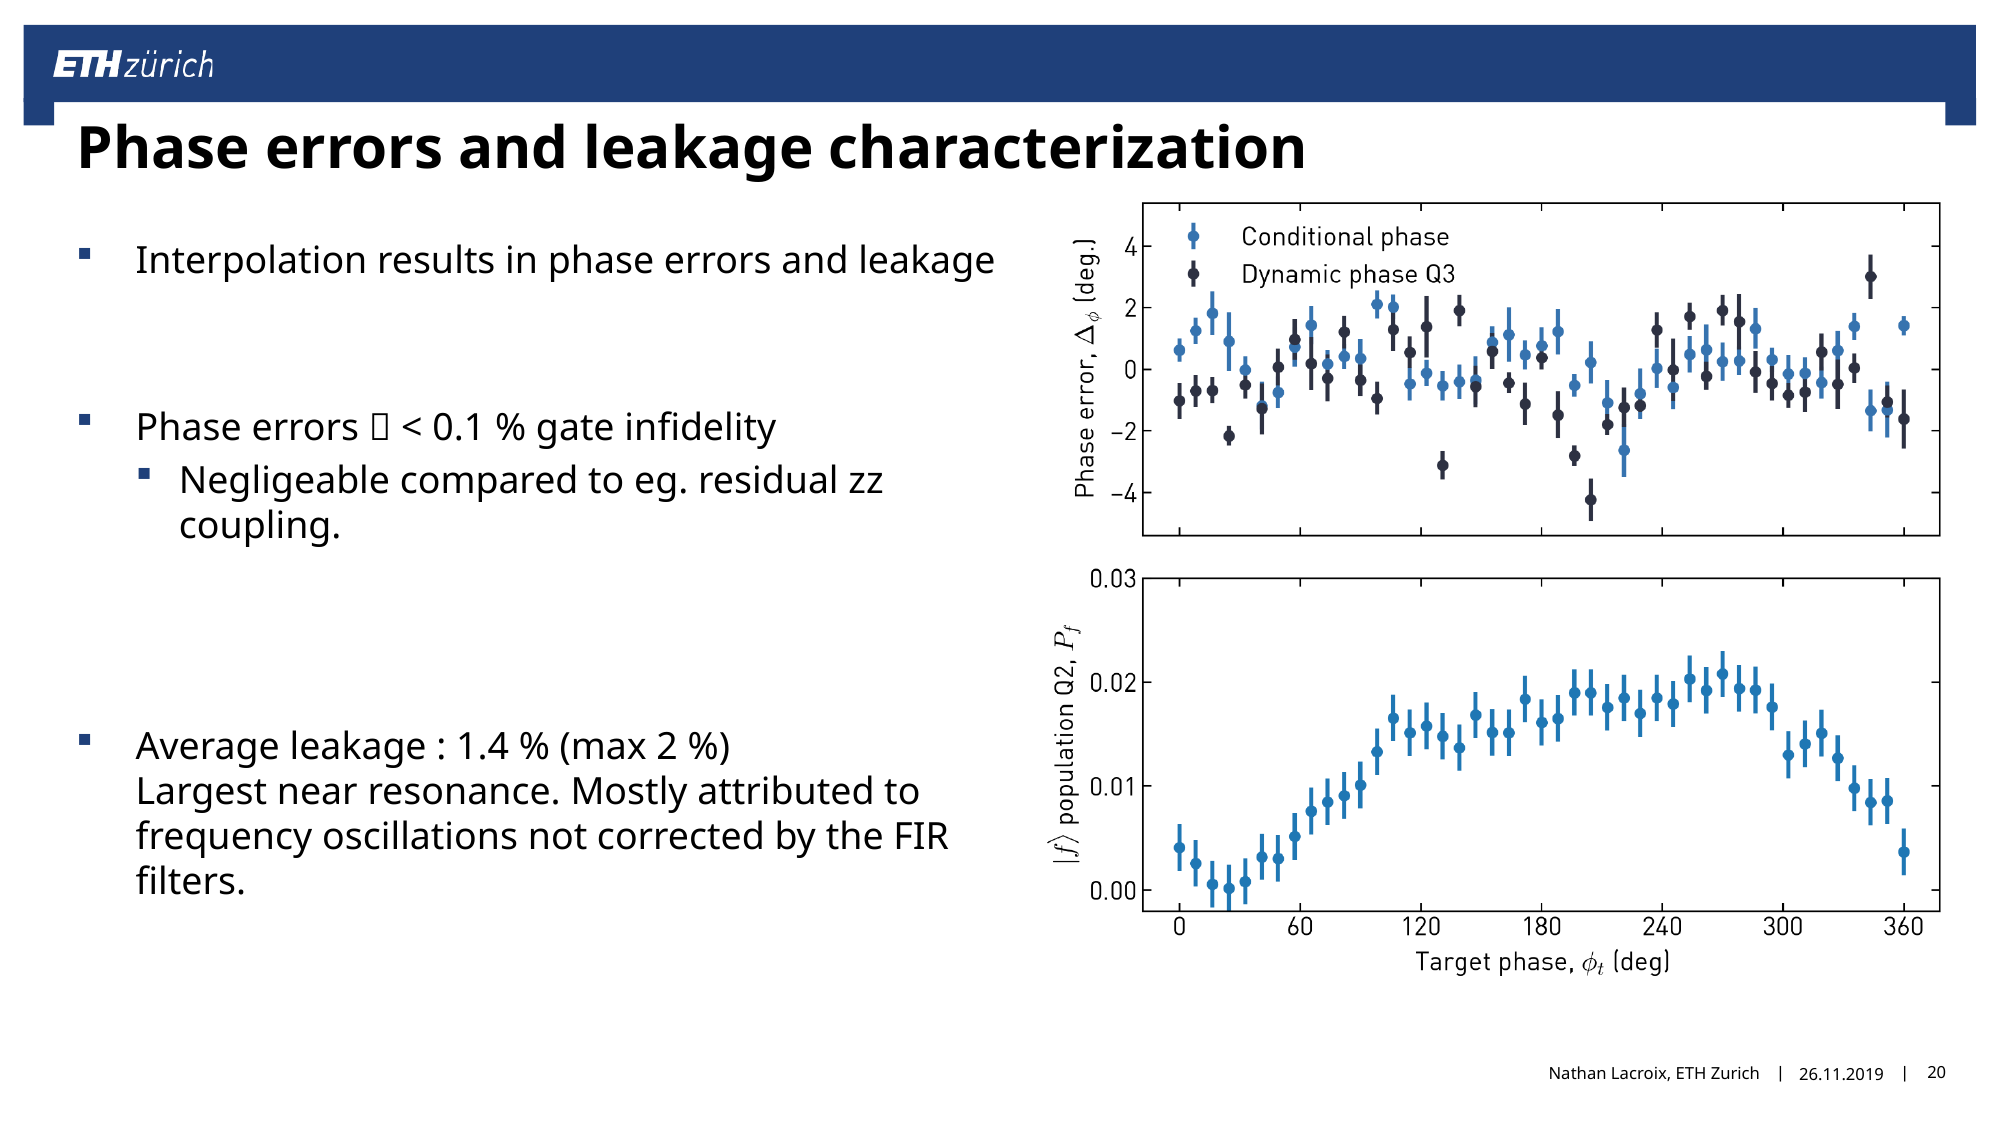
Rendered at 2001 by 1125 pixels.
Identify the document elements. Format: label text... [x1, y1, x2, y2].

title Phase errors and leakage characterization [53, 101, 1947, 191]
picture [1018, 174, 1968, 1005]
footer Nathan Lacroix, ETH Zurich [1000, 1034, 1761, 1111]
slide_number 20 [1907, 1034, 1967, 1112]
list Interpolation results in phase errors and leakage Phase errors  < 0.1 % gate infidelity Negligeable compared to eg. residual zz coupling. Average leakage : 1.4 % (max 2 %) Largest near resonance. Mostly attributed to frequency oscillations not corrected by the FIR filters. [53, 236, 1013, 927]
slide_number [1791, 1034, 1892, 1112]
